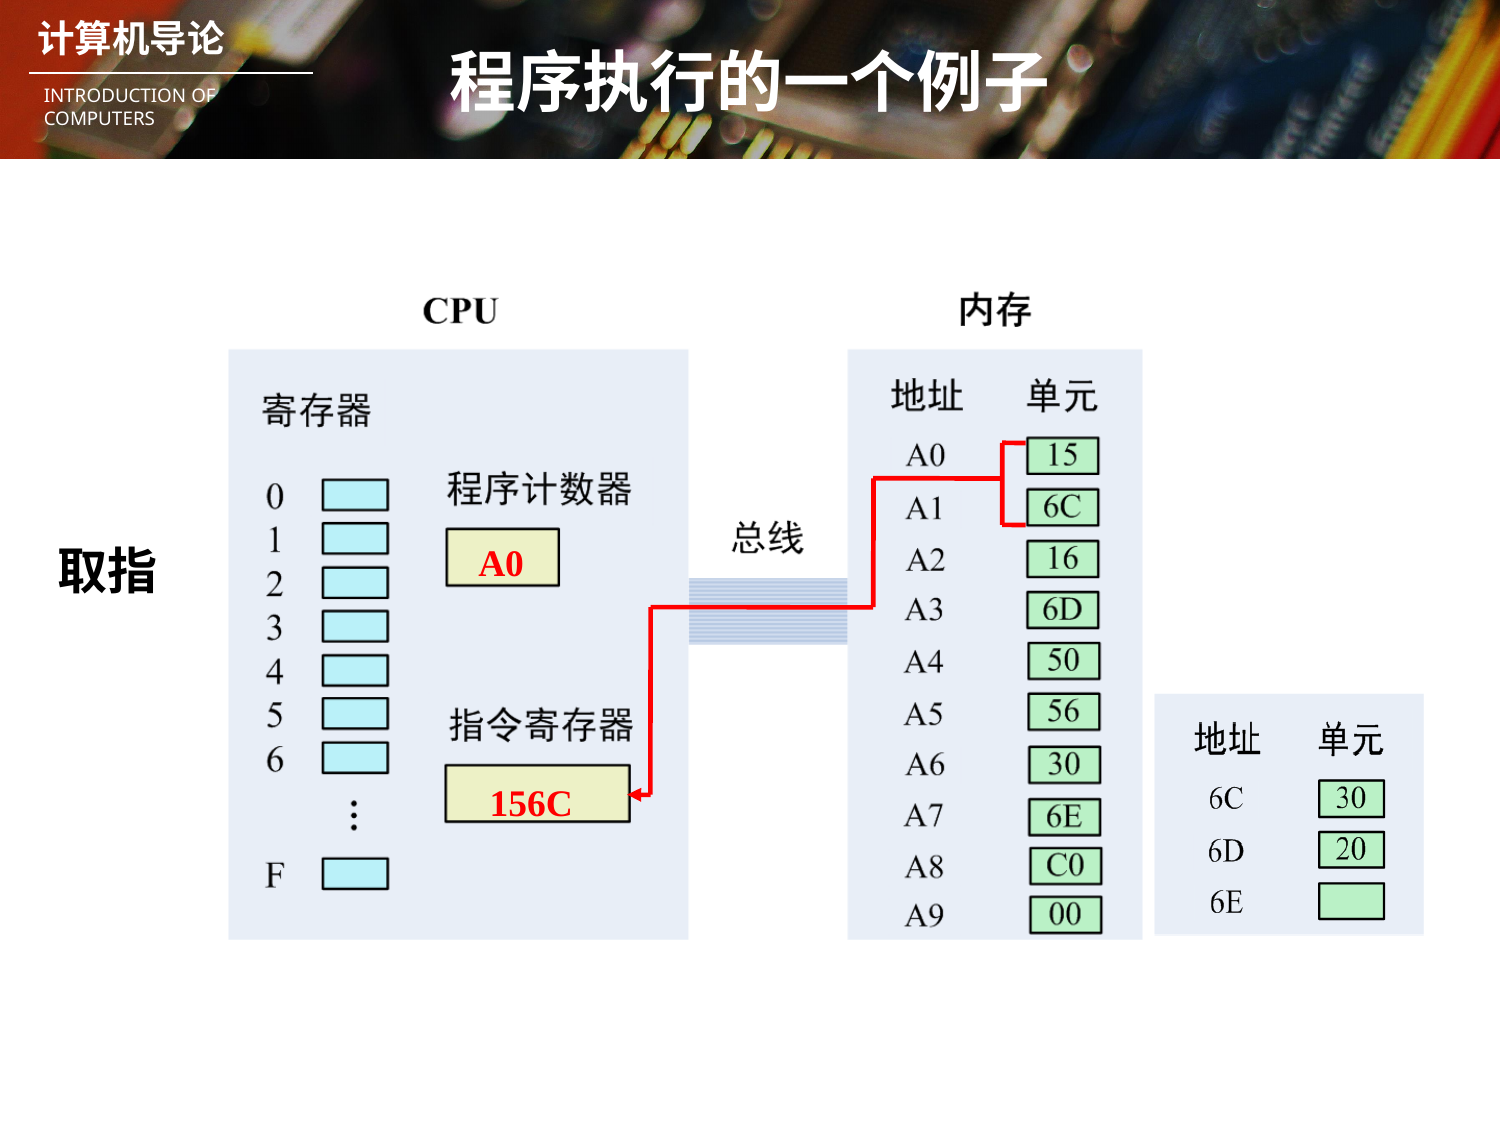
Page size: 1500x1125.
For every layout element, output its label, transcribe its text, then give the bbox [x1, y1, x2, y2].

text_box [626, 477, 1003, 796]
picture [0, 0, 1500, 159]
picture [228, 278, 1143, 940]
text_box 取指 [42, 532, 172, 607]
picture [1154, 692, 1425, 936]
title 程序执行的一个例子 [76, 21, 1424, 138]
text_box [1001, 442, 1026, 526]
